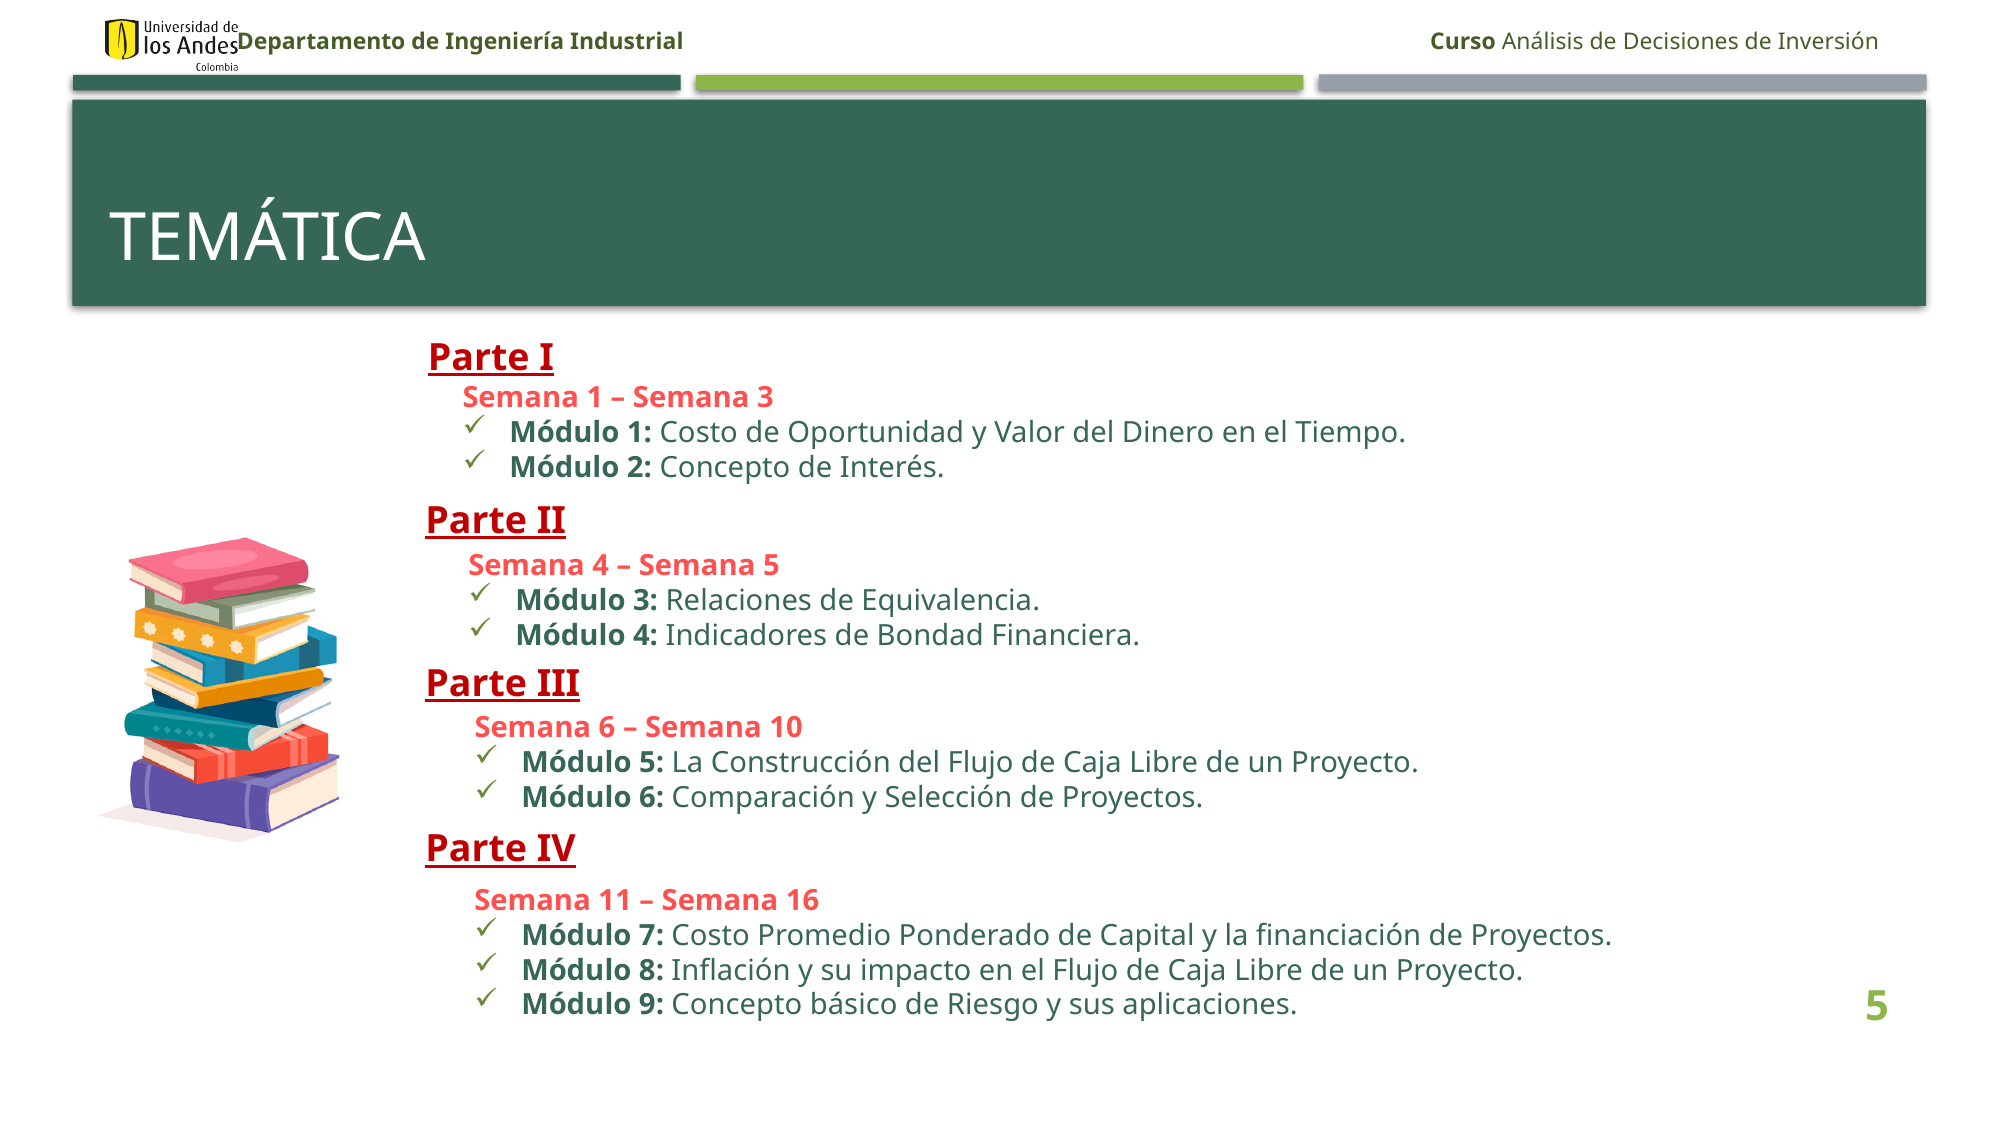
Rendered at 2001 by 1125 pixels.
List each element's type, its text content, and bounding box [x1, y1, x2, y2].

picture [104, 18, 238, 71]
picture [49, 497, 411, 858]
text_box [410, 487, 1818, 650]
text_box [412, 325, 1864, 493]
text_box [410, 816, 1818, 1031]
text_box Curso Análisis de Decisiones de Inversión [1377, 19, 1895, 62]
title TEMÁTICA [94, 119, 1904, 282]
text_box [414, 650, 1818, 815]
text_box Departamento de Ingeniería Industrial [240, 19, 699, 62]
slide_number 5 [1820, 977, 1905, 1037]
